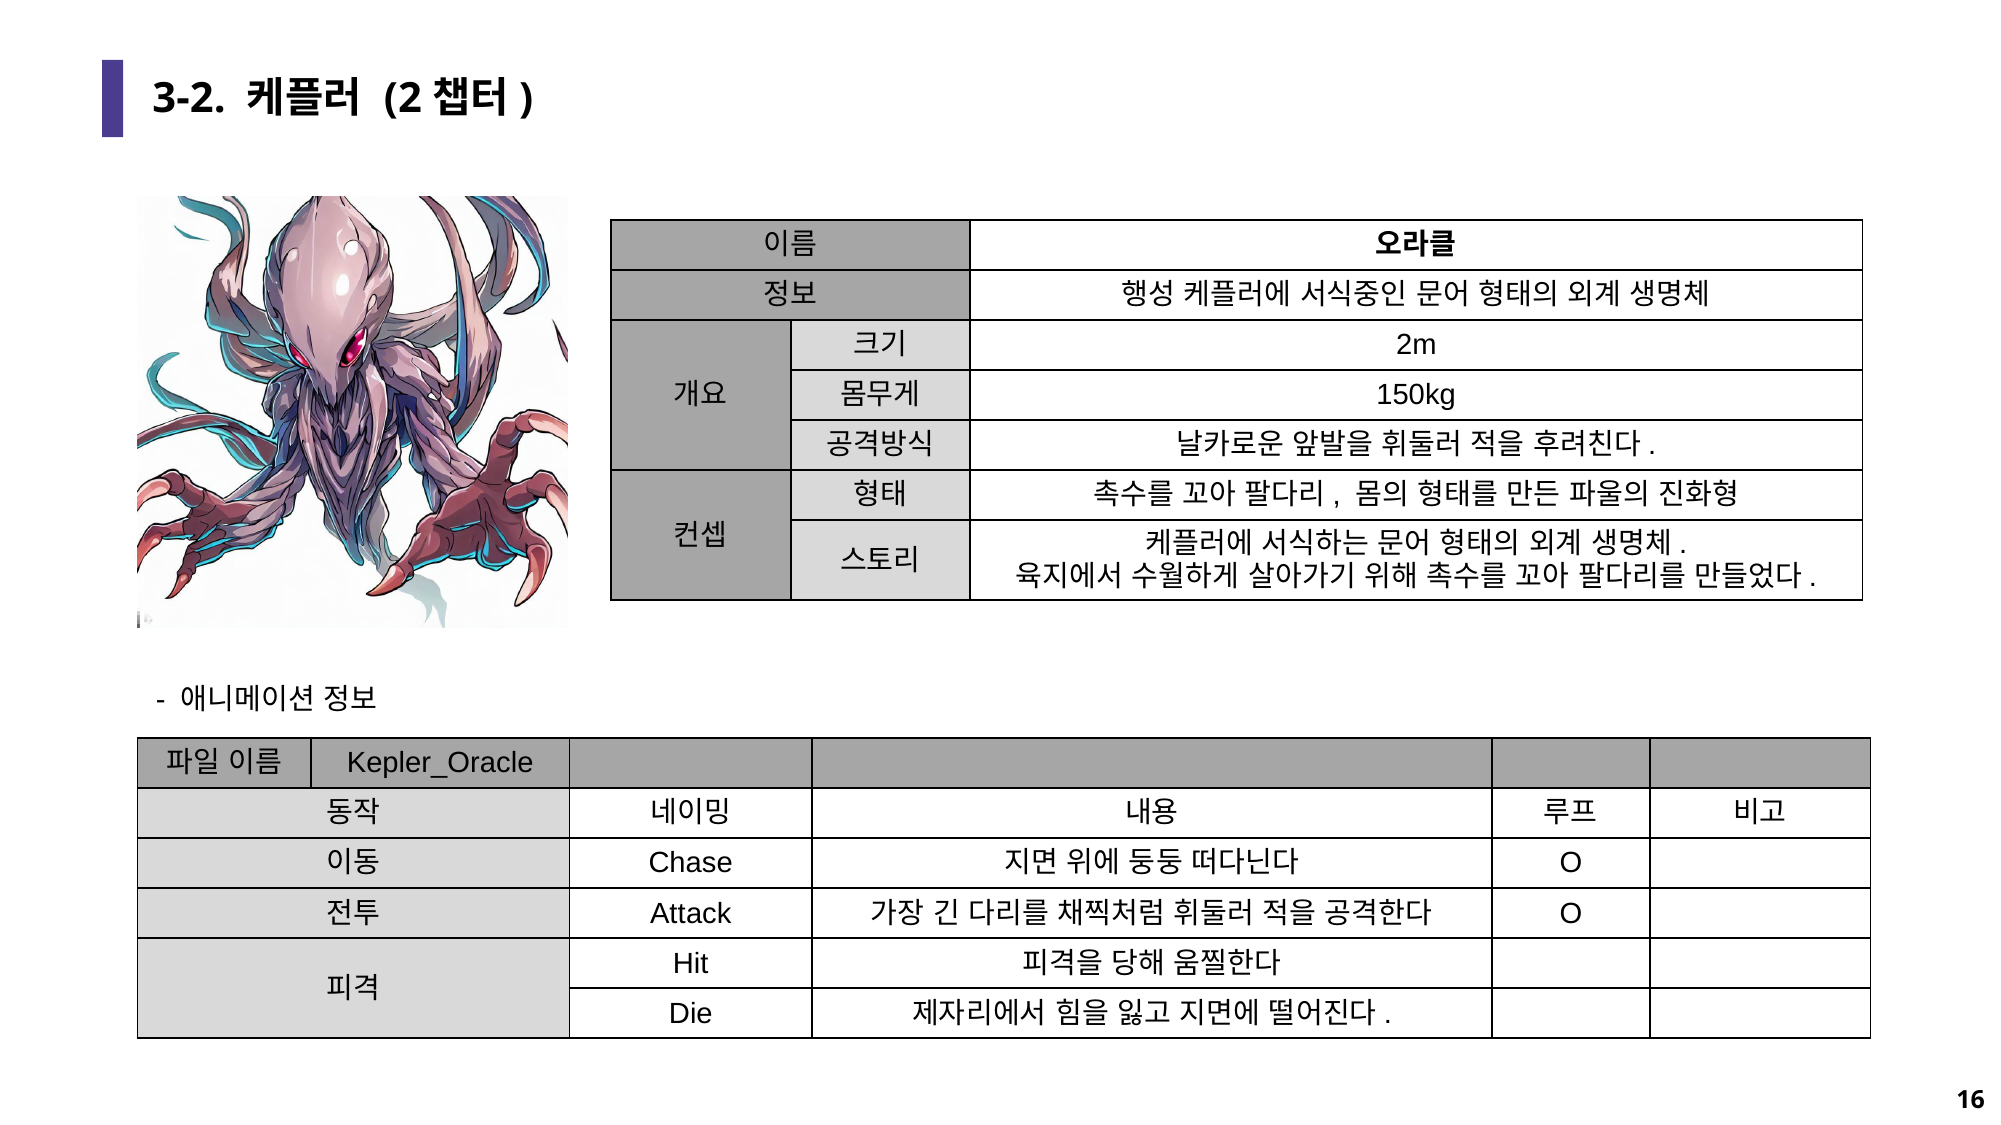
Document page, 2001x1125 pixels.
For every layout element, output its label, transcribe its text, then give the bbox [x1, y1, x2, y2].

table_cell 케플러에 서식하는 문어 형태의 외계 생명체. 육지에서 수월하게 살아가기 위해 촉수를 꼬아 팔다리를 만들었다. [971, 521, 1862, 599]
title 3-2. 케플러 (2챕터) [137, 59, 1863, 138]
table_cell 날카로운 앞발을 휘둘러 적을 후려친다. [971, 421, 1862, 469]
table_cell 지면 위에 둥둥 떠다닌다 [813, 839, 1491, 887]
text_box - 애니메이션 정보 [141, 672, 394, 723]
table_cell [1493, 939, 1649, 987]
table_header 이름 [612, 221, 969, 269]
table_cell 정보 [612, 271, 969, 319]
table_cell [1651, 939, 1870, 987]
table_cell 2m [971, 321, 1862, 369]
table_cell Die [570, 989, 811, 1037]
table_cell 가장 긴 다리를 채찍처럼 휘둘러 적을 공격한다 [813, 889, 1491, 937]
table_cell O [1493, 889, 1649, 937]
table_cell 전투 [138, 889, 569, 937]
table_cell 피격 [138, 939, 569, 1037]
table_header [570, 739, 811, 787]
table_cell Hit [570, 939, 811, 987]
table_cell 공격방식 [792, 421, 969, 469]
table_cell 동작 [138, 789, 569, 837]
table_cell 촉수를 꼬아 팔다리, 몸의 형태를 만든 파울의 진화형 [971, 471, 1862, 519]
table_cell 루프 [1493, 789, 1649, 837]
table_cell 내용 [813, 789, 1491, 837]
table_cell 제자리에서 힘을 잃고 지면에 떨어진다. [813, 989, 1491, 1037]
table_cell 형태 [792, 471, 969, 519]
table_cell 크기 [792, 321, 969, 369]
table_cell Attack [570, 889, 811, 937]
table_cell 개요 [612, 321, 790, 469]
table_header 오라클 [971, 221, 1862, 269]
table_cell 스토리 [792, 521, 969, 599]
table_cell O [1493, 839, 1649, 887]
table_cell [1651, 889, 1870, 937]
table_header [1651, 739, 1870, 787]
table_header 파일 이름 [138, 739, 310, 787]
table_cell [1493, 989, 1649, 1037]
picture [137, 196, 569, 628]
table_header Kepler_Oracle [312, 739, 569, 787]
table_cell Chase [570, 839, 811, 887]
table_cell 150kg [971, 371, 1862, 419]
table_cell [1651, 989, 1870, 1037]
table_cell 컨셉 [612, 471, 790, 599]
table_cell [1651, 839, 1870, 887]
table_header [813, 739, 1491, 787]
table_cell 몸무게 [792, 371, 969, 419]
table_cell 네이밍 [570, 789, 811, 837]
table_cell 행성 케플러에 서식중인 문어 형태의 외계 생명체 [971, 271, 1862, 319]
table_cell 이동 [138, 839, 569, 887]
table_cell 피격을 당해 움찔한다 [813, 939, 1491, 987]
table_header [1493, 739, 1649, 787]
table_cell 비고 [1651, 789, 1870, 837]
